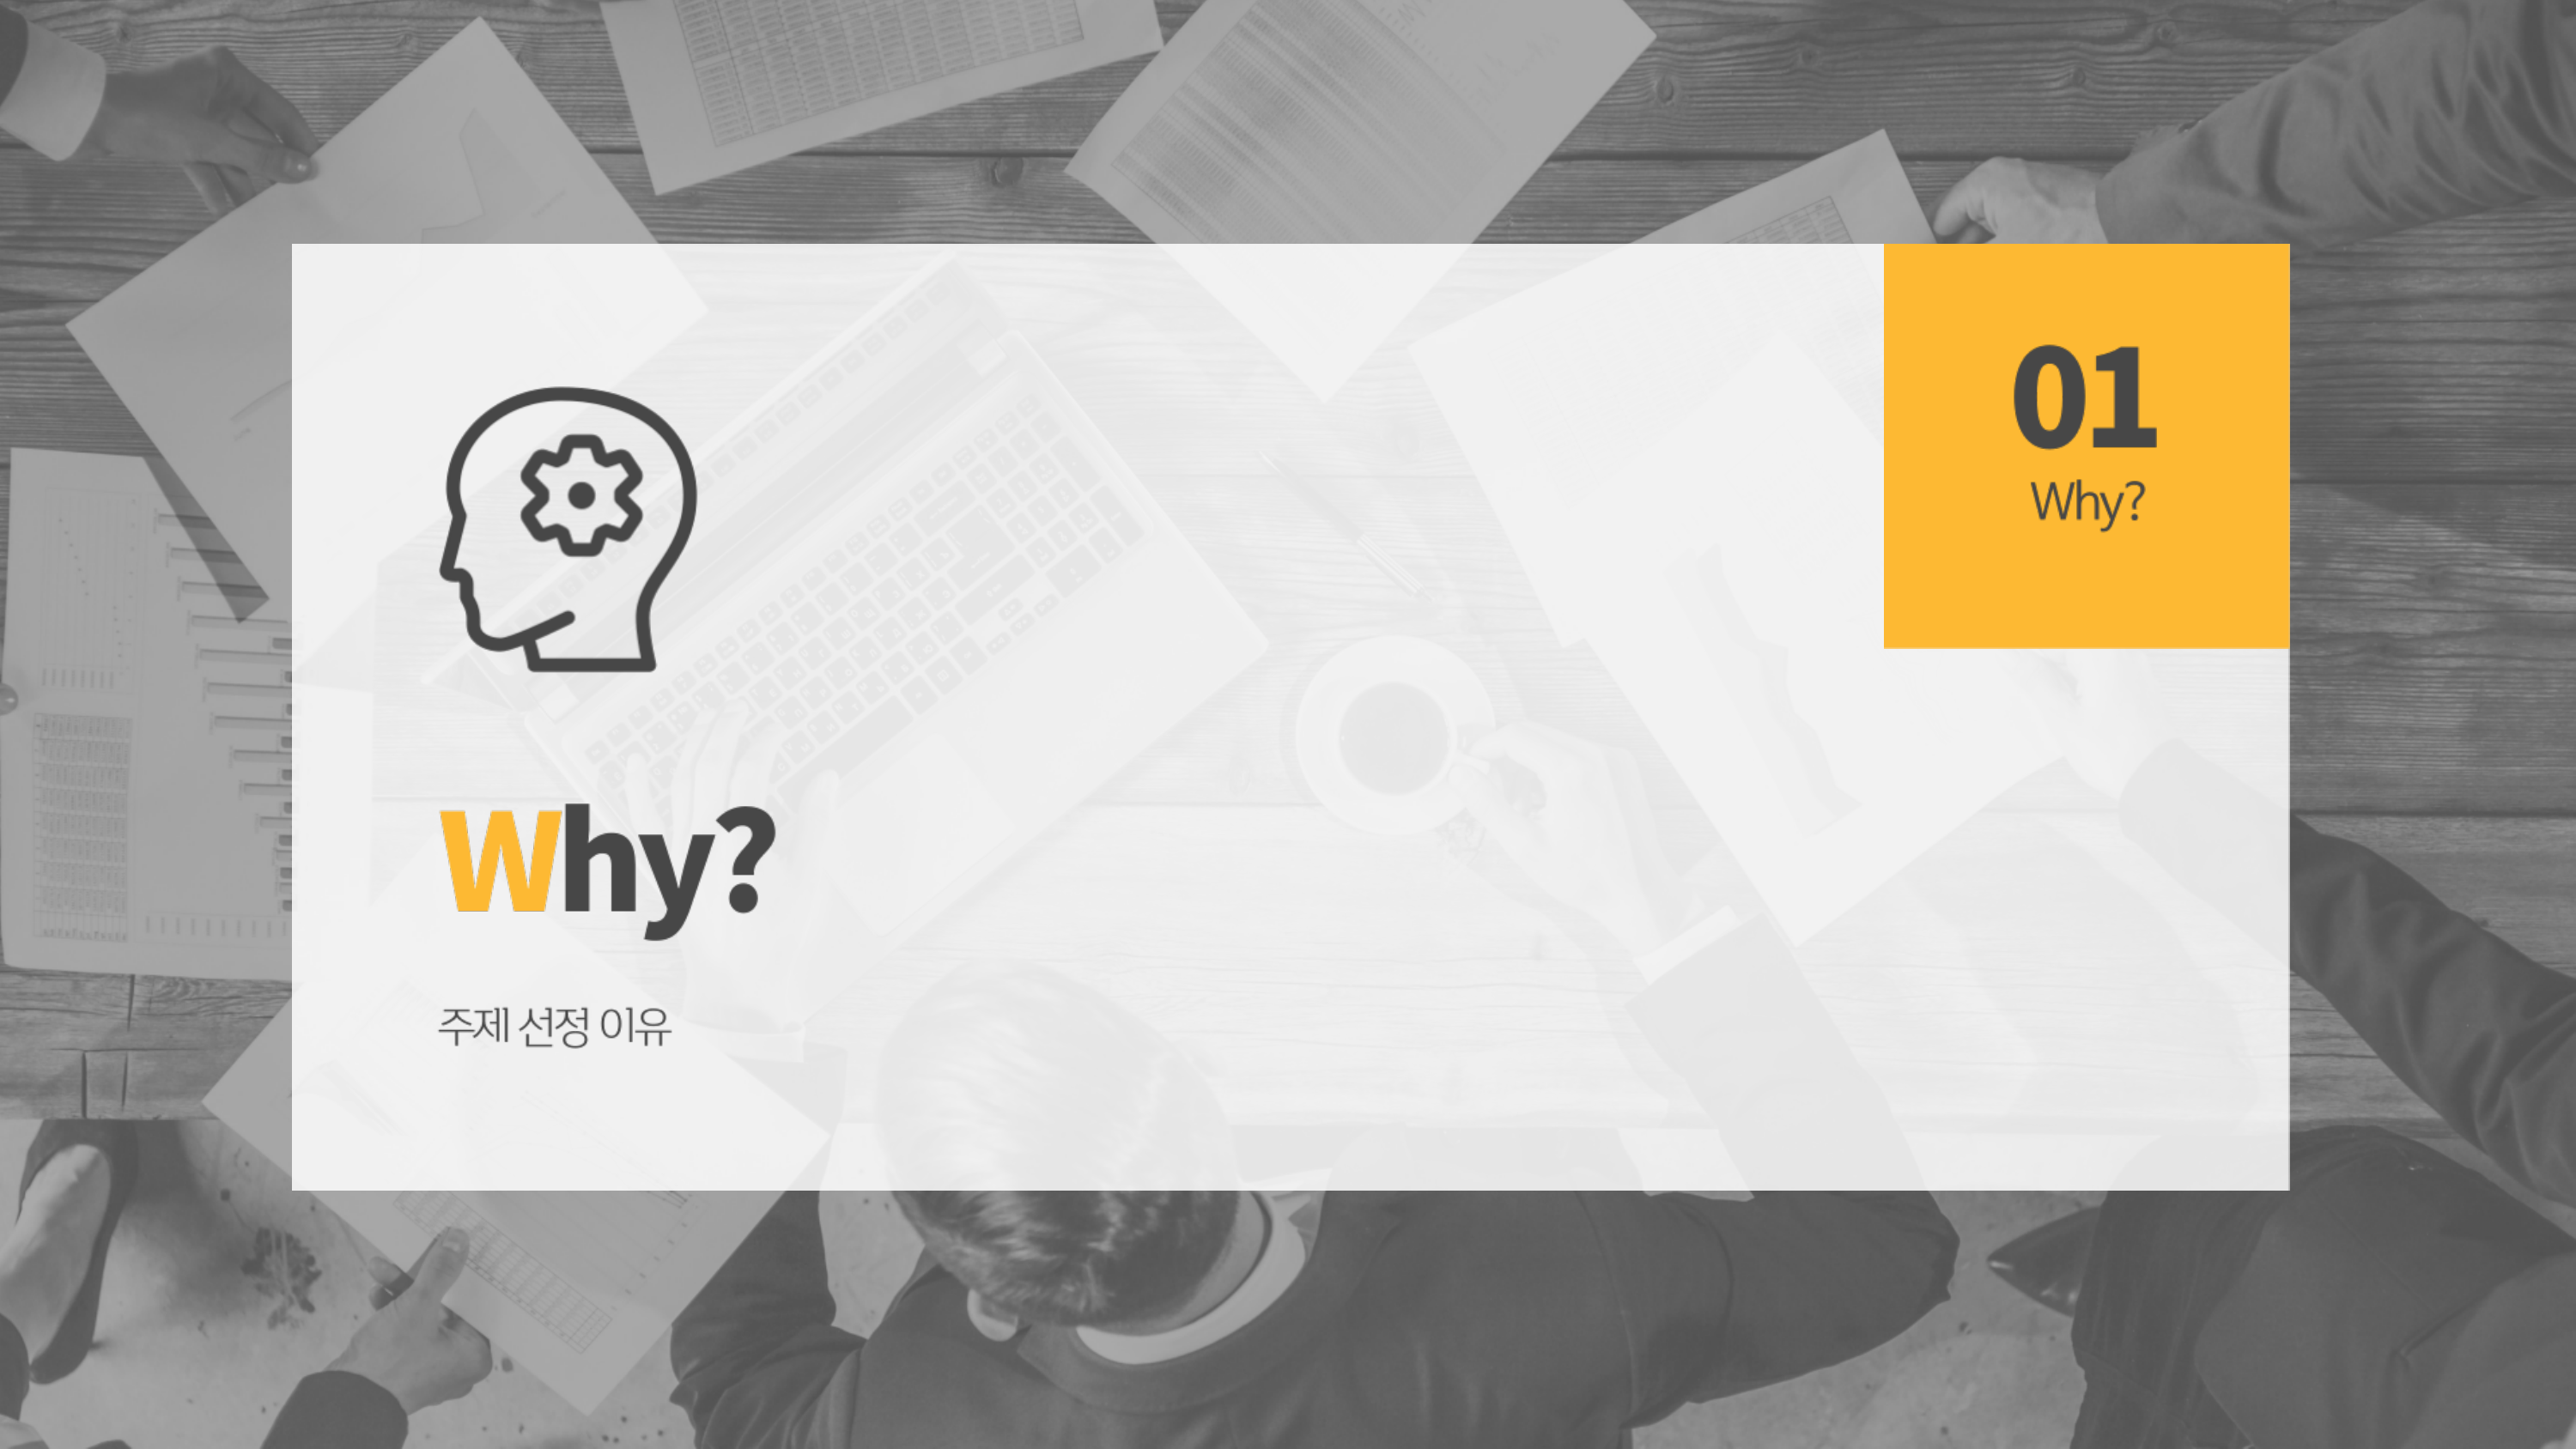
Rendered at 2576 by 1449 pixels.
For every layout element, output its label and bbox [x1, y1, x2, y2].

picture [417, 741, 841, 1130]
text_box [438, 383, 702, 676]
text_box [292, 244, 2290, 1191]
text_box [0, 0, 2576, 1449]
text_box [1884, 244, 2290, 650]
picture [1986, 276, 2238, 555]
